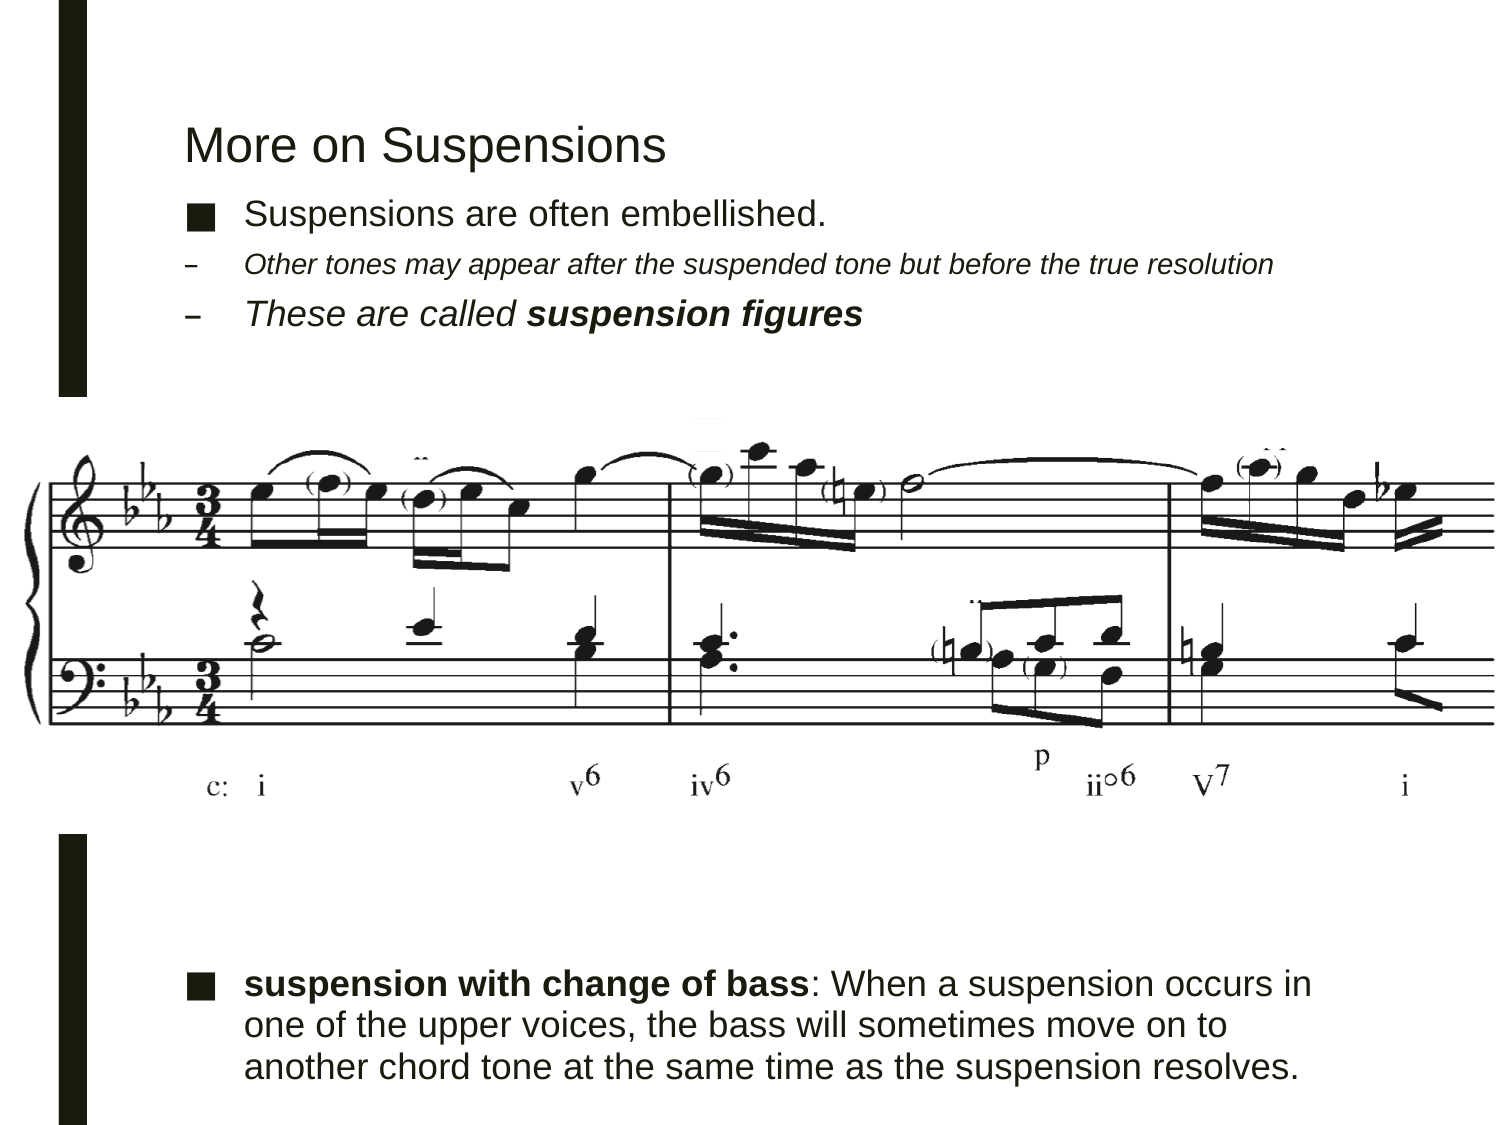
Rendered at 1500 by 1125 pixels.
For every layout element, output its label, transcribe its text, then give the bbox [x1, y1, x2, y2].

list Suspensions are often embellished. Other tones may appear after the suspended tone but before the true resolution These are called suspension figures suspension with change of bass: When a suspension occurs in one of the upper voices, the bass will sometimes move on to another chord tone at the same time as the suspension resolves. [168, 186, 1351, 397]
picture [0, 397, 1500, 835]
list Suspensions are often embellished. Other tones may appear after the suspended tone but before the true resolution These are called suspension figures suspension with change of bass: When a suspension occurs in one of the upper voices, the bass will sometimes move on to another chord tone at the same time as the suspension resolves. [168, 835, 1351, 1100]
title More on Suspensions [168, 112, 1351, 186]
